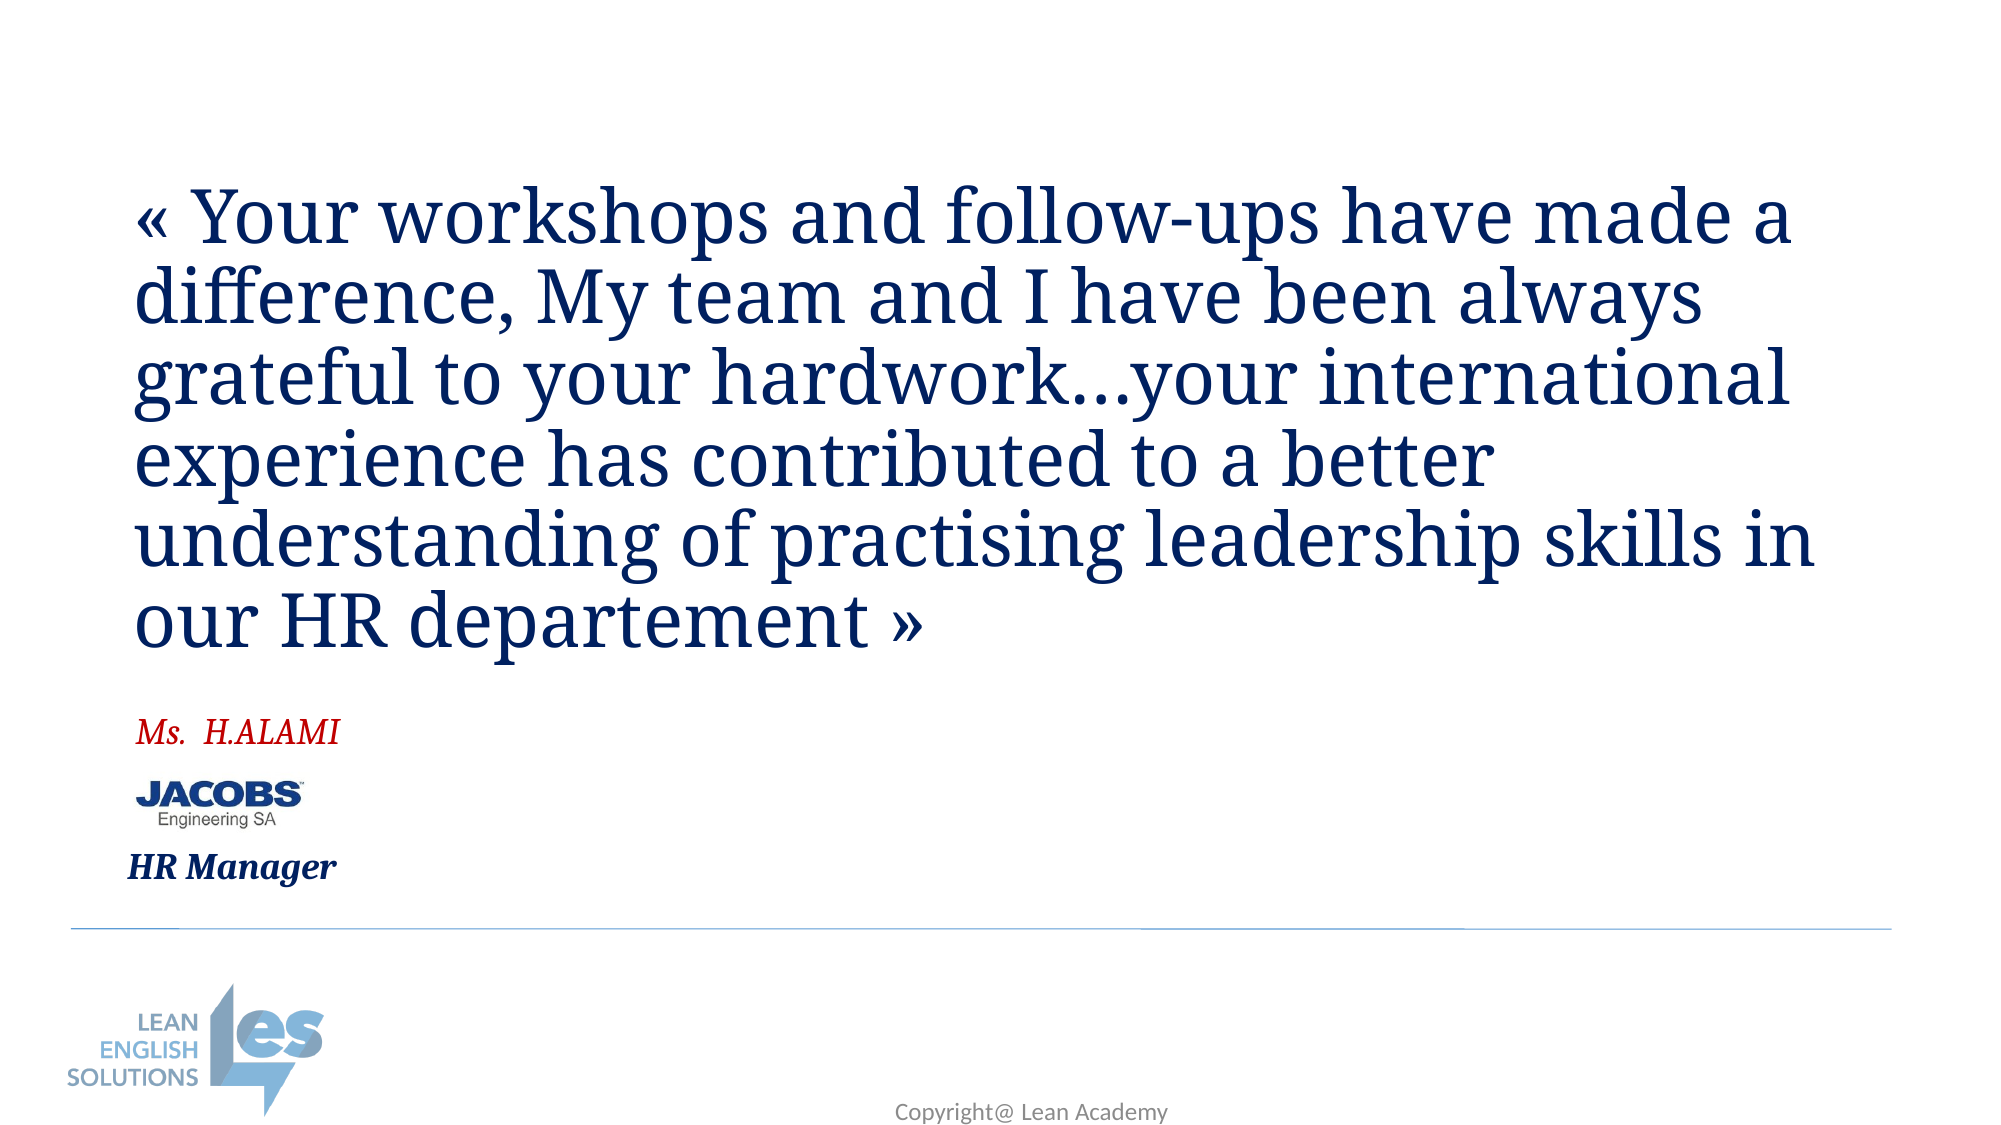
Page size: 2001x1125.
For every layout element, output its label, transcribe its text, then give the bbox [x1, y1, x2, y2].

picture [94, 731, 339, 875]
picture [67, 983, 324, 1117]
footer Copyright@ Lean Academy [778, 1099, 1184, 1122]
list « Your workshops and follow-ups have made a difference, My team and I have been always grateful to your hardwork…your international experience has contributed to a better understanding of practising leadership skills in our HR departement » [118, 170, 1844, 885]
text_box Ms. H.ALAMI [120, 700, 356, 760]
text_box HR Manager [112, 834, 352, 894]
